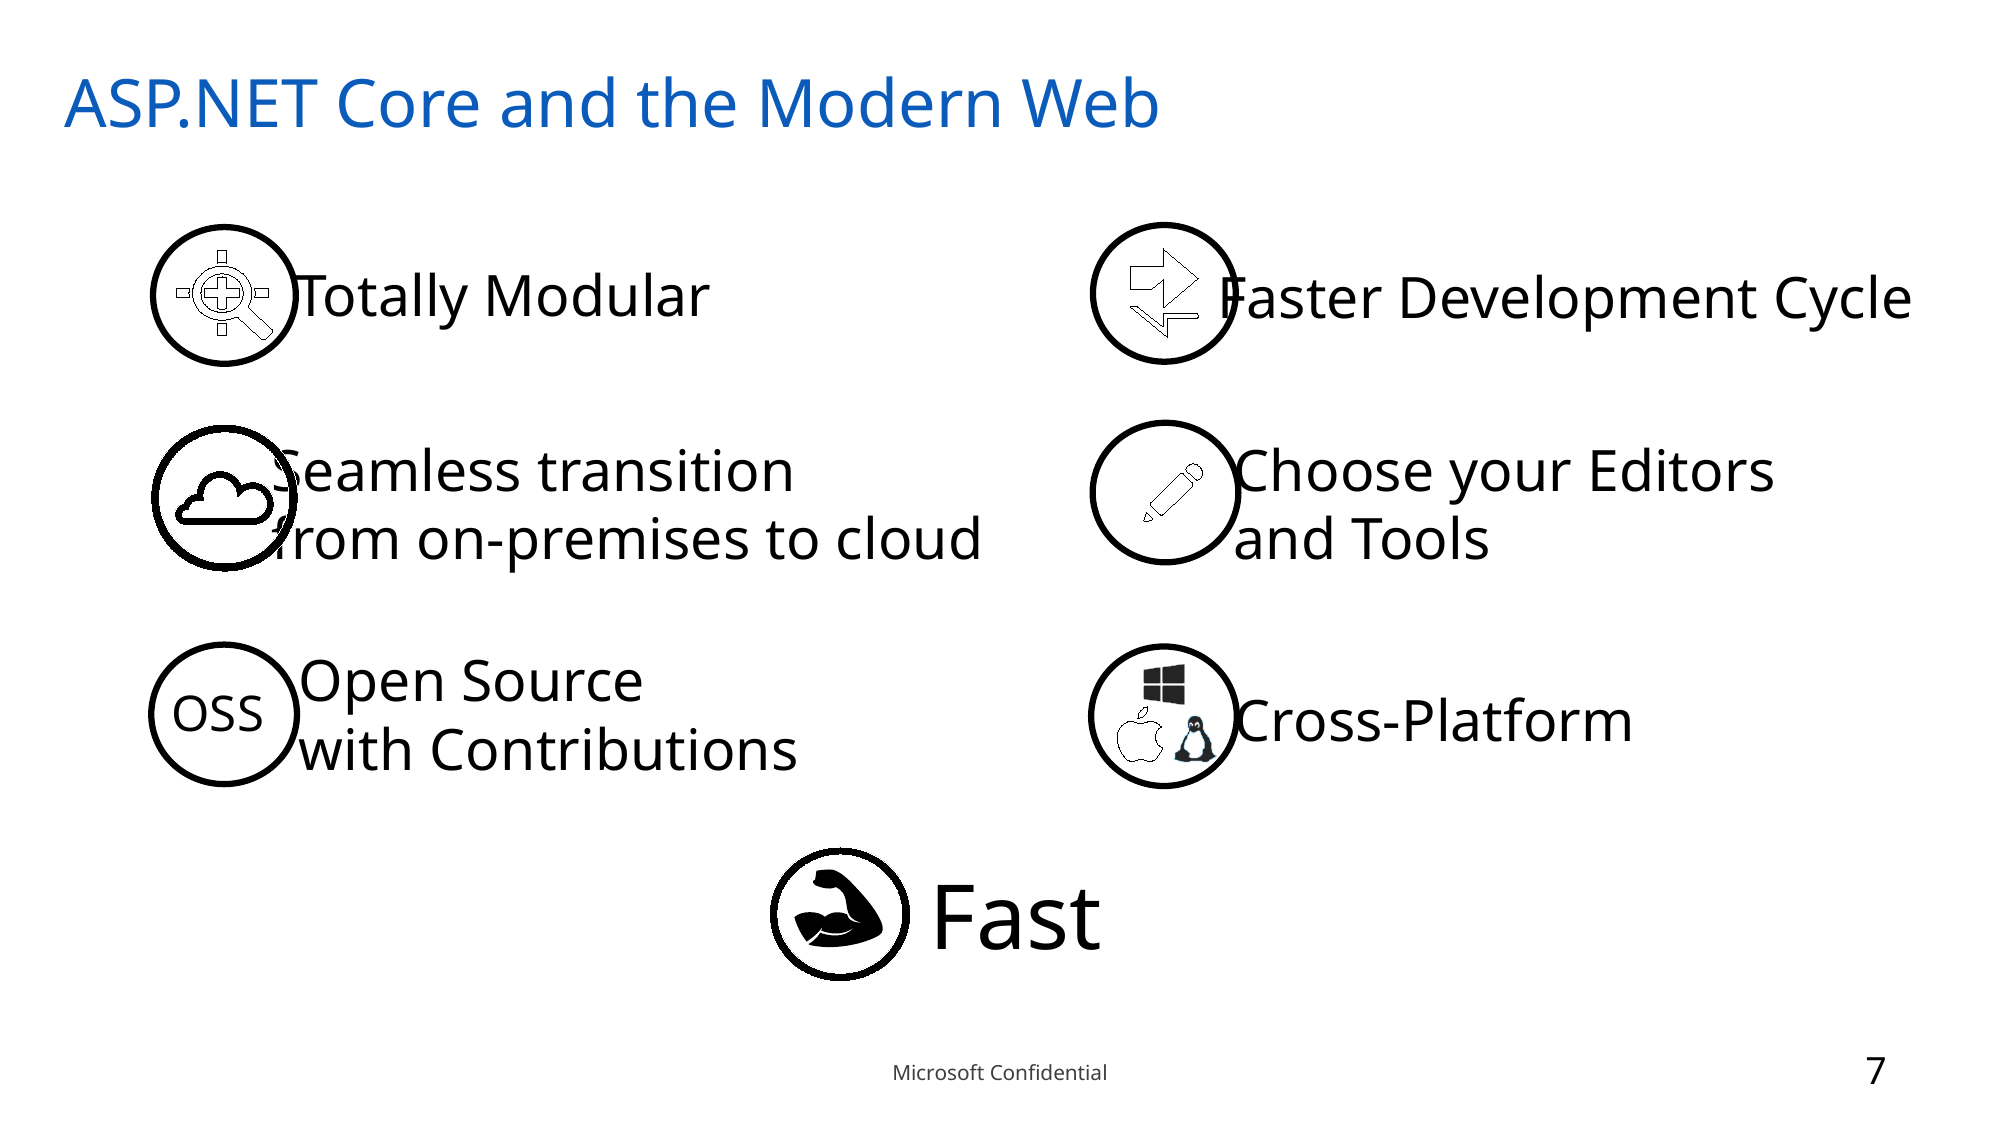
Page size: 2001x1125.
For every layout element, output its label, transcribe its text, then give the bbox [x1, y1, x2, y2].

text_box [150, 423, 954, 581]
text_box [1092, 224, 1884, 362]
slide_number 7 [1451, 1042, 1902, 1103]
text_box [1092, 422, 1769, 581]
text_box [1091, 646, 1624, 786]
title ASP.NET Core and the Modern Web [49, 49, 1899, 162]
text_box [151, 636, 784, 791]
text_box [769, 846, 1106, 982]
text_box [152, 227, 703, 364]
